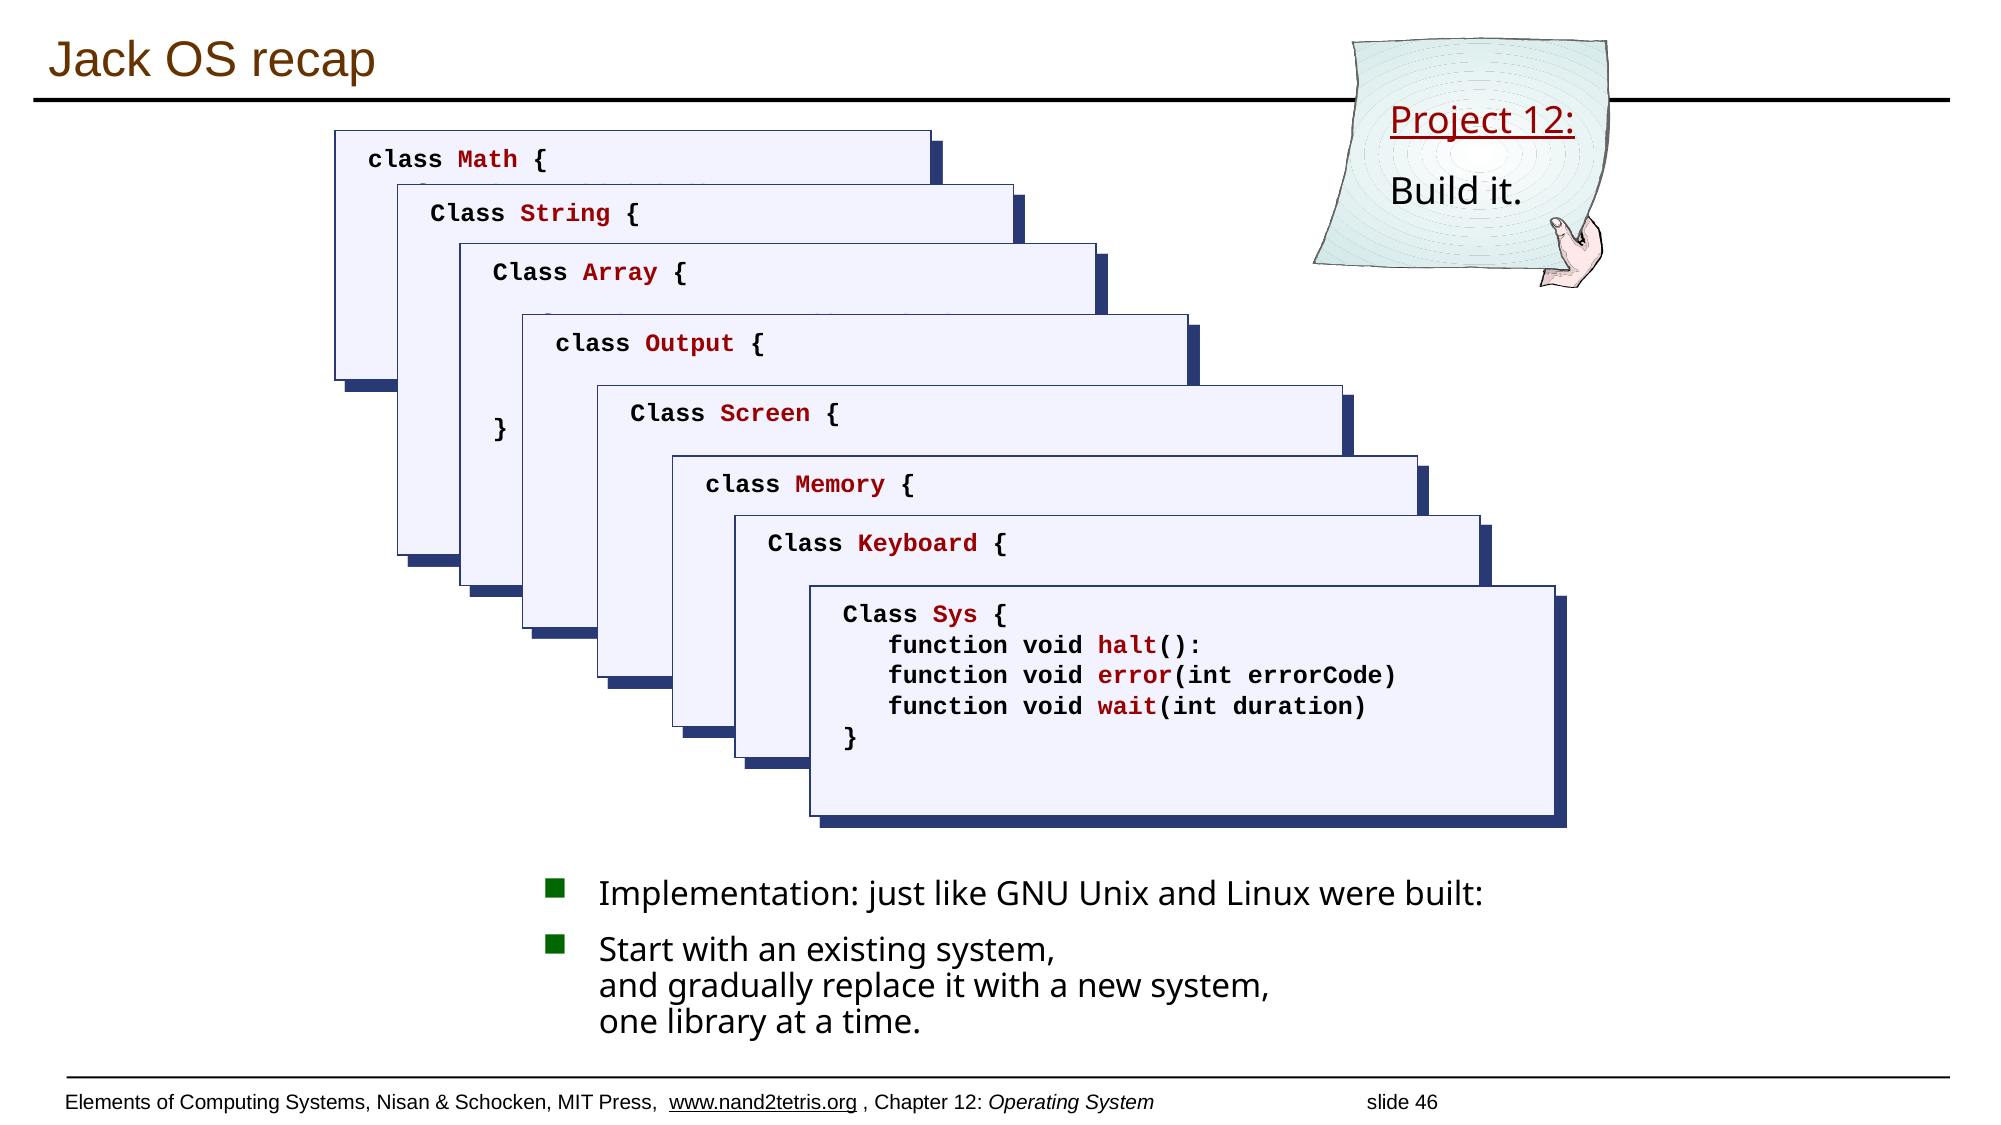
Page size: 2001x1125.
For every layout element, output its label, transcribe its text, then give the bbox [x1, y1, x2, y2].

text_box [1312, 37, 1613, 289]
list Implementation: just like GNU Unix and Linux were built: Start with an existing system, and gradually replace it with a new system, one library at a time. [527, 869, 1554, 1059]
title Jack OS recap [33, 12, 1950, 100]
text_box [334, 130, 1556, 817]
